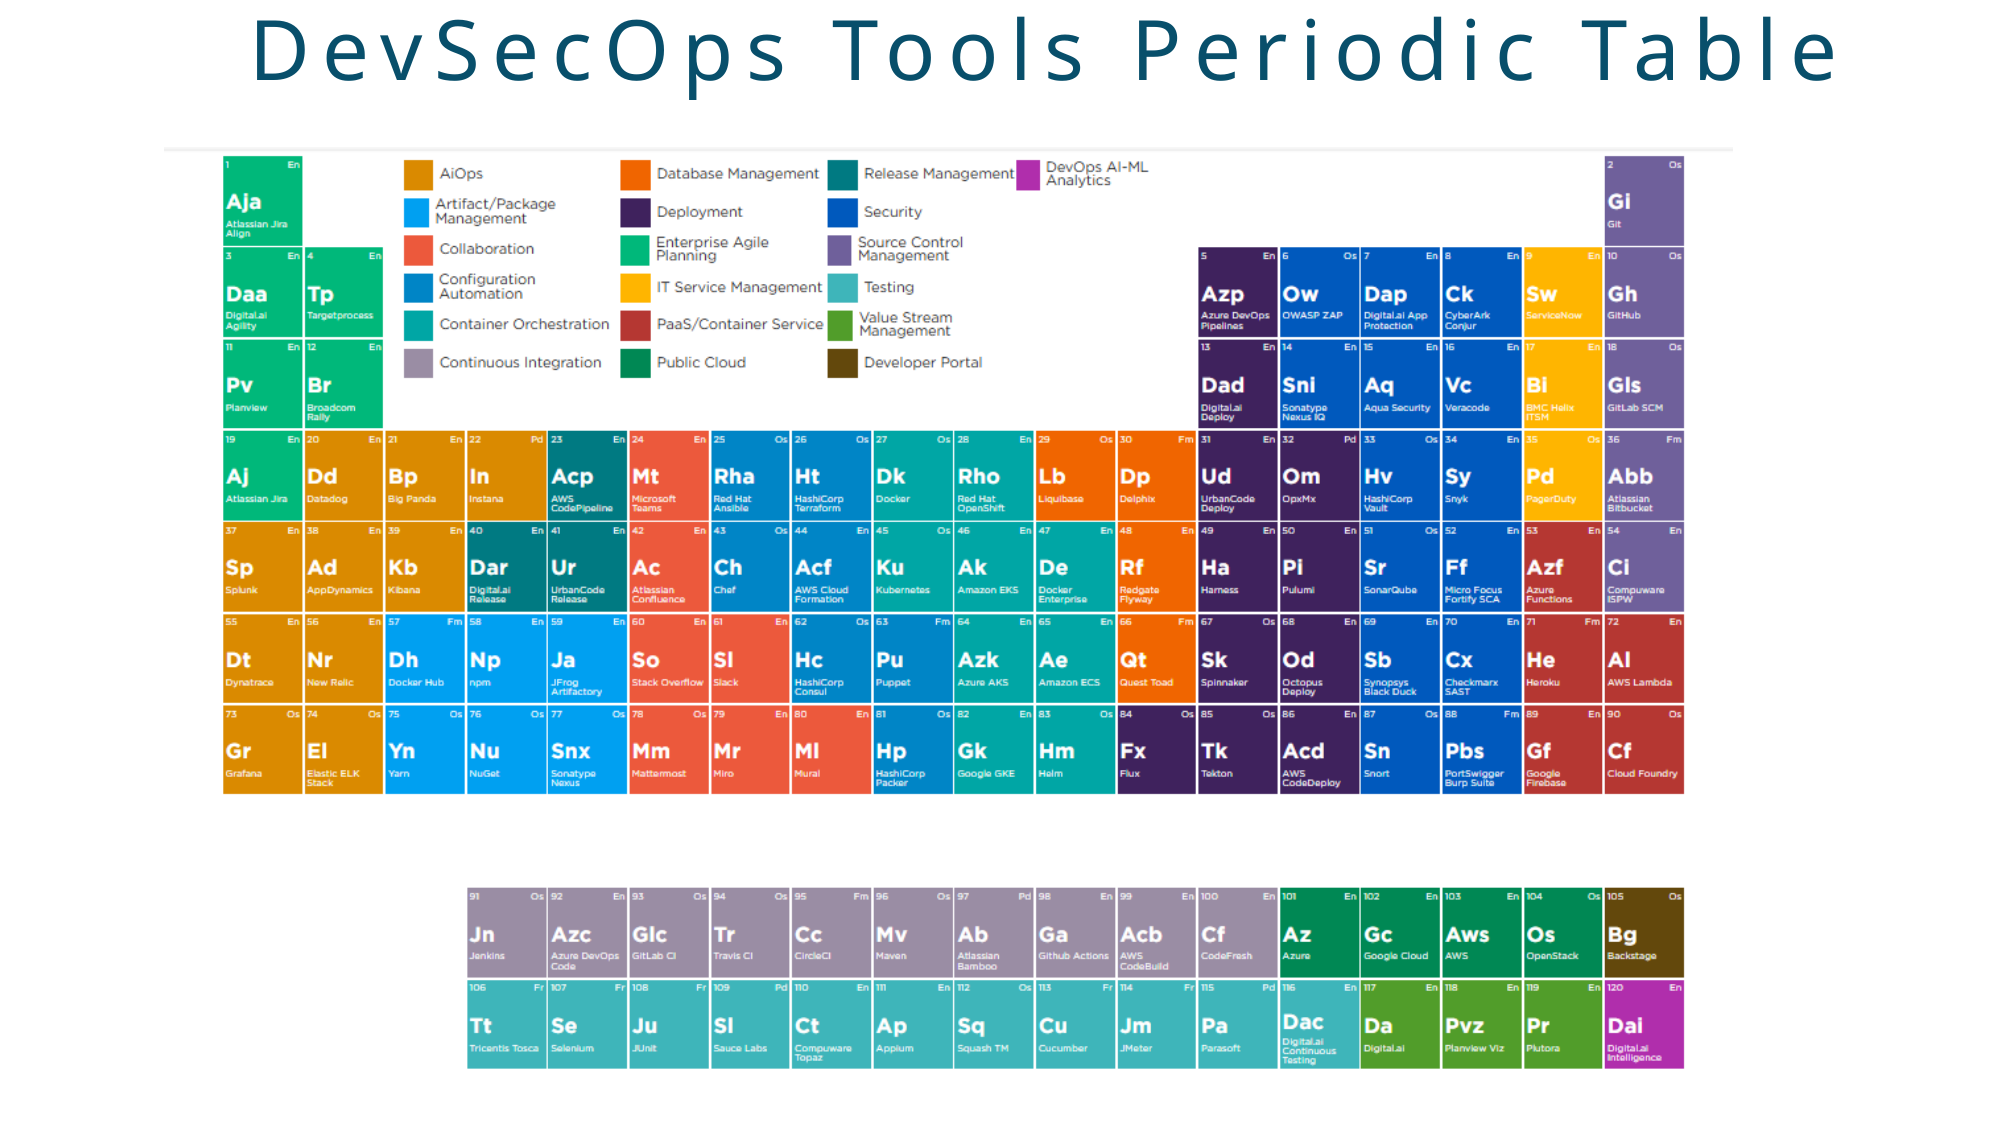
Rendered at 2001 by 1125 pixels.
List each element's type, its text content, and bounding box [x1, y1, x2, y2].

title DevSecOps Tools Periodic Table [234, 0, 1960, 218]
picture [163, 146, 1734, 1086]
